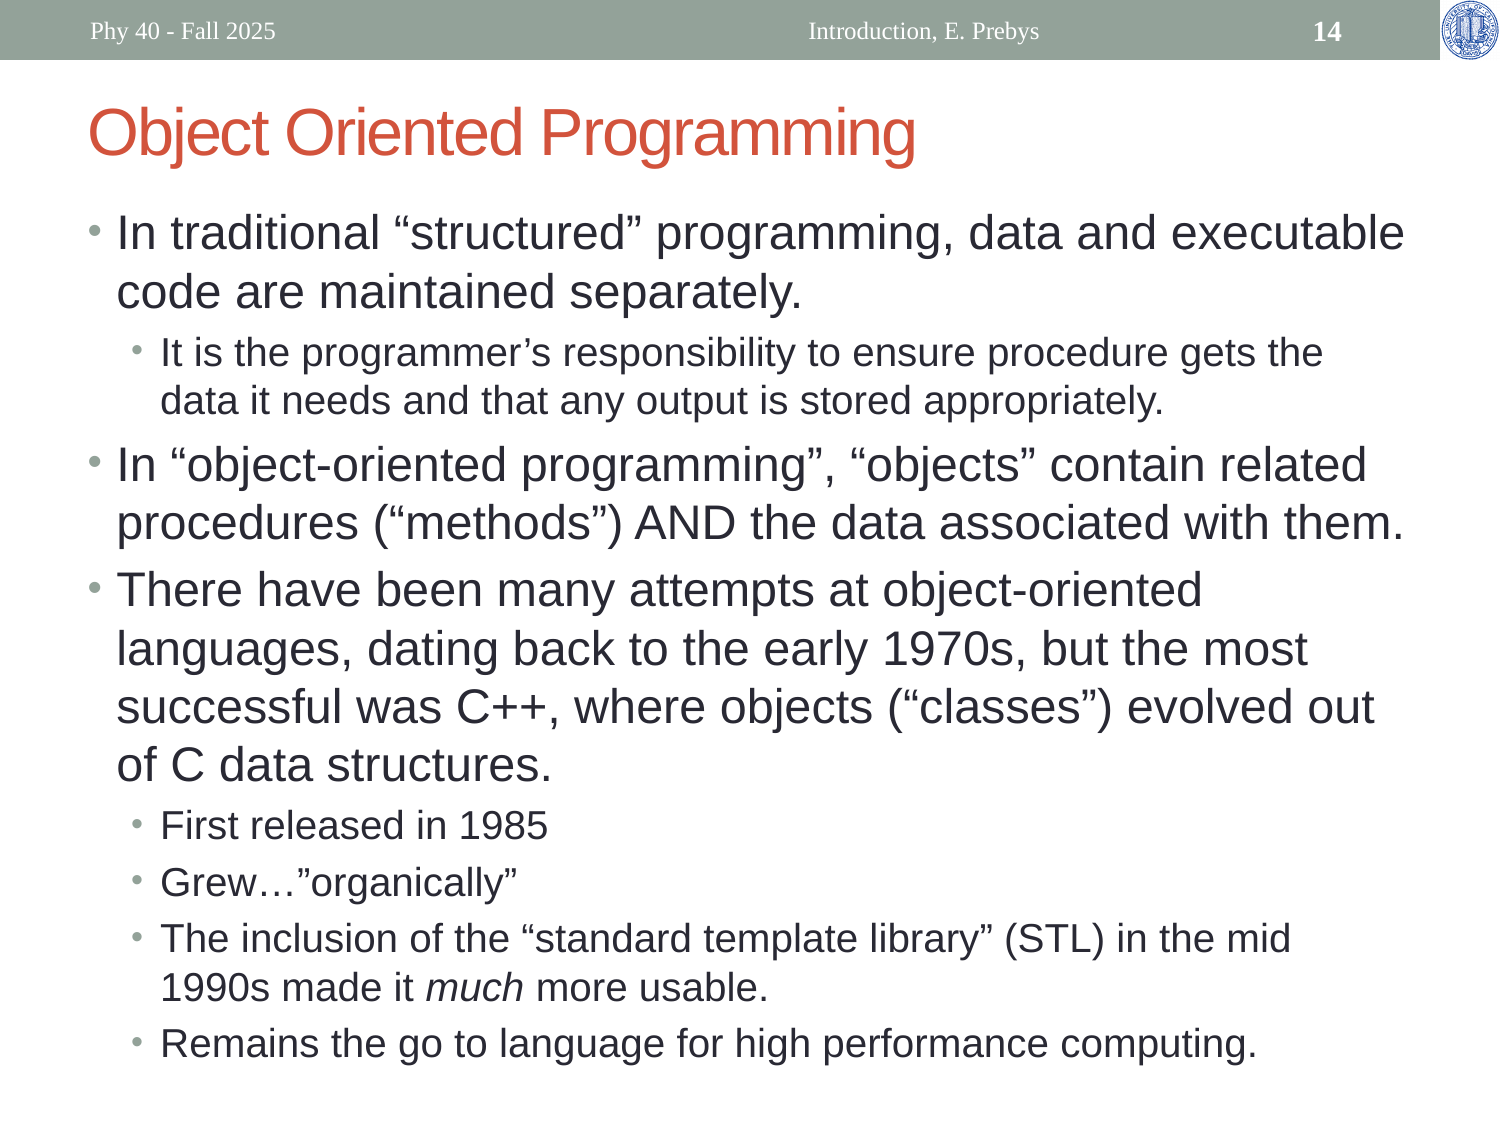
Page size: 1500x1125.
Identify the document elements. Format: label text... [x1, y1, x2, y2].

title Object Oriented Programming [72, 77, 1423, 181]
slide_number 14 [1297, 3, 1425, 57]
footer Introduction, E. Prebys [562, 3, 1286, 57]
list In traditional “structured” programming, data and executable code are maintained separately. It is the programmer’s responsibility to ensure procedure gets the data it needs and that any output is stored appropriately. In “object-oriented programming”, “objects” contain related procedures (“methods”) AND the data associated with them. There have been many attempts at object-oriented languages, dating back to the early 1970s, but the most successful was C++, where objects (“classes”) evolved out of C data structures. First released in 1985 Grew…”organically” The inclusion of the “standard template library” (STL) in the mid 1990s made it much more usable. Remains the go to language for high performance computing. [72, 193, 1423, 1087]
picture [1440, 0, 1500, 61]
slide_number Phy 40 - Fall 2025 [75, 3, 550, 57]
